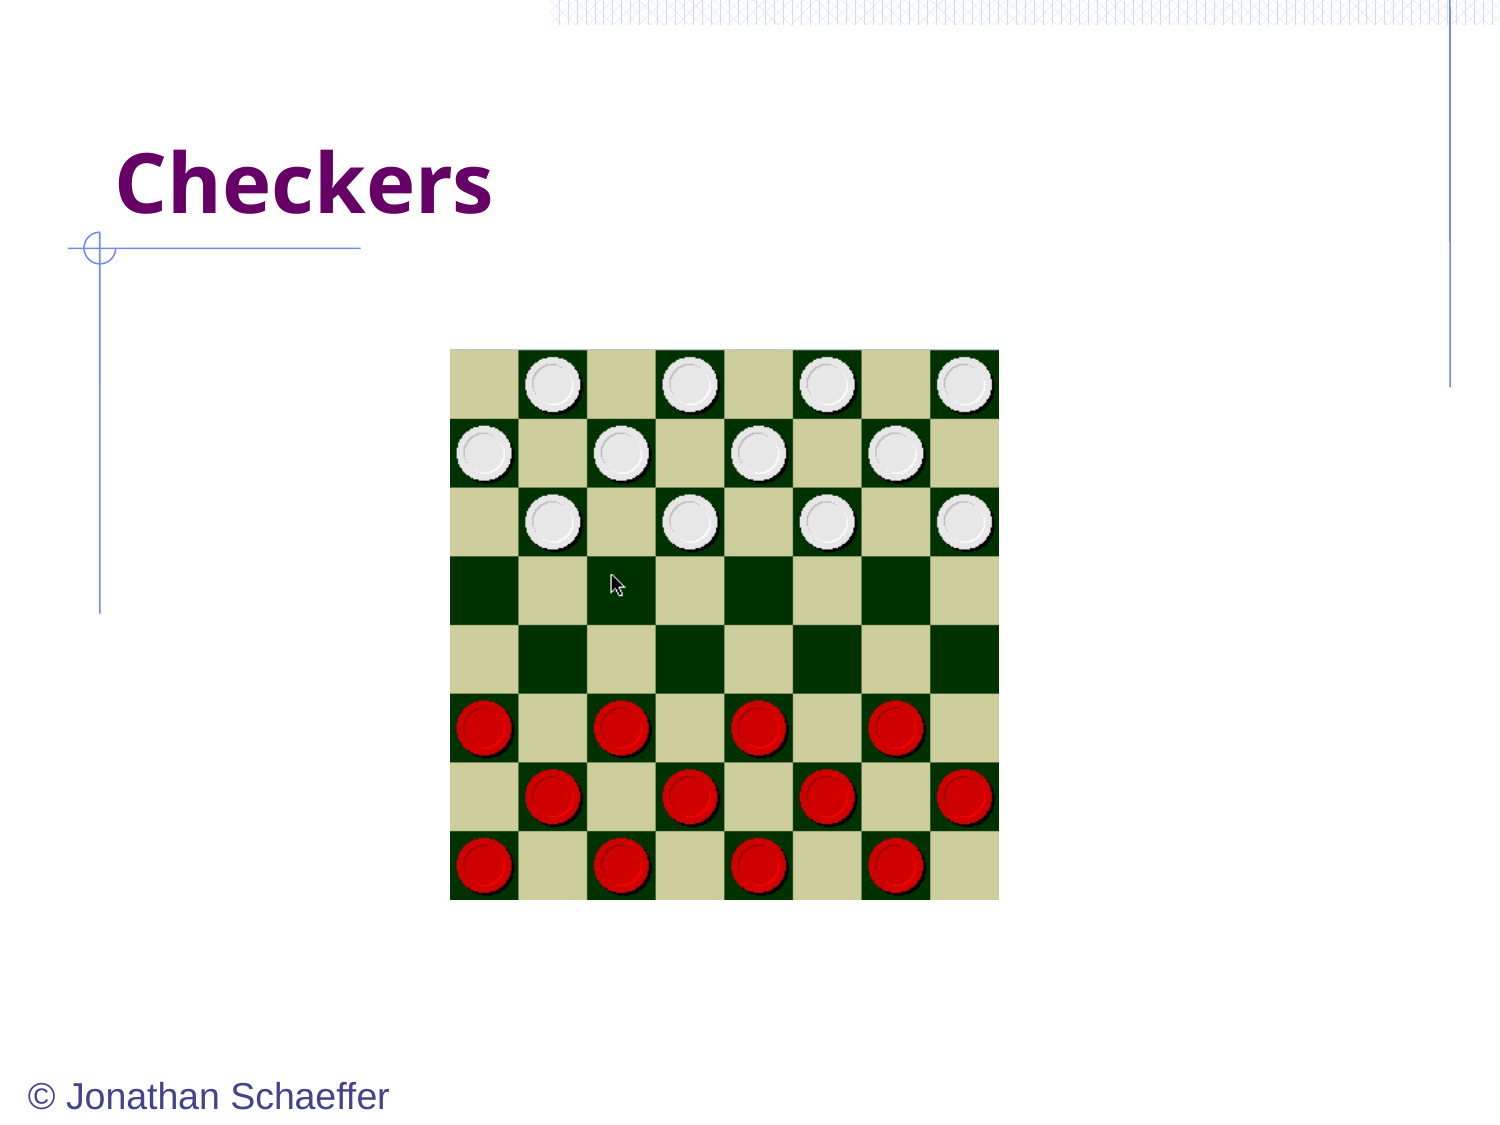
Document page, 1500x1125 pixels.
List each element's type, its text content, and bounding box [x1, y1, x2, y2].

title Checkers [99, 50, 1375, 238]
picture [449, 349, 999, 901]
text_box © Jonathan Schaeffer [13, 1064, 405, 1125]
